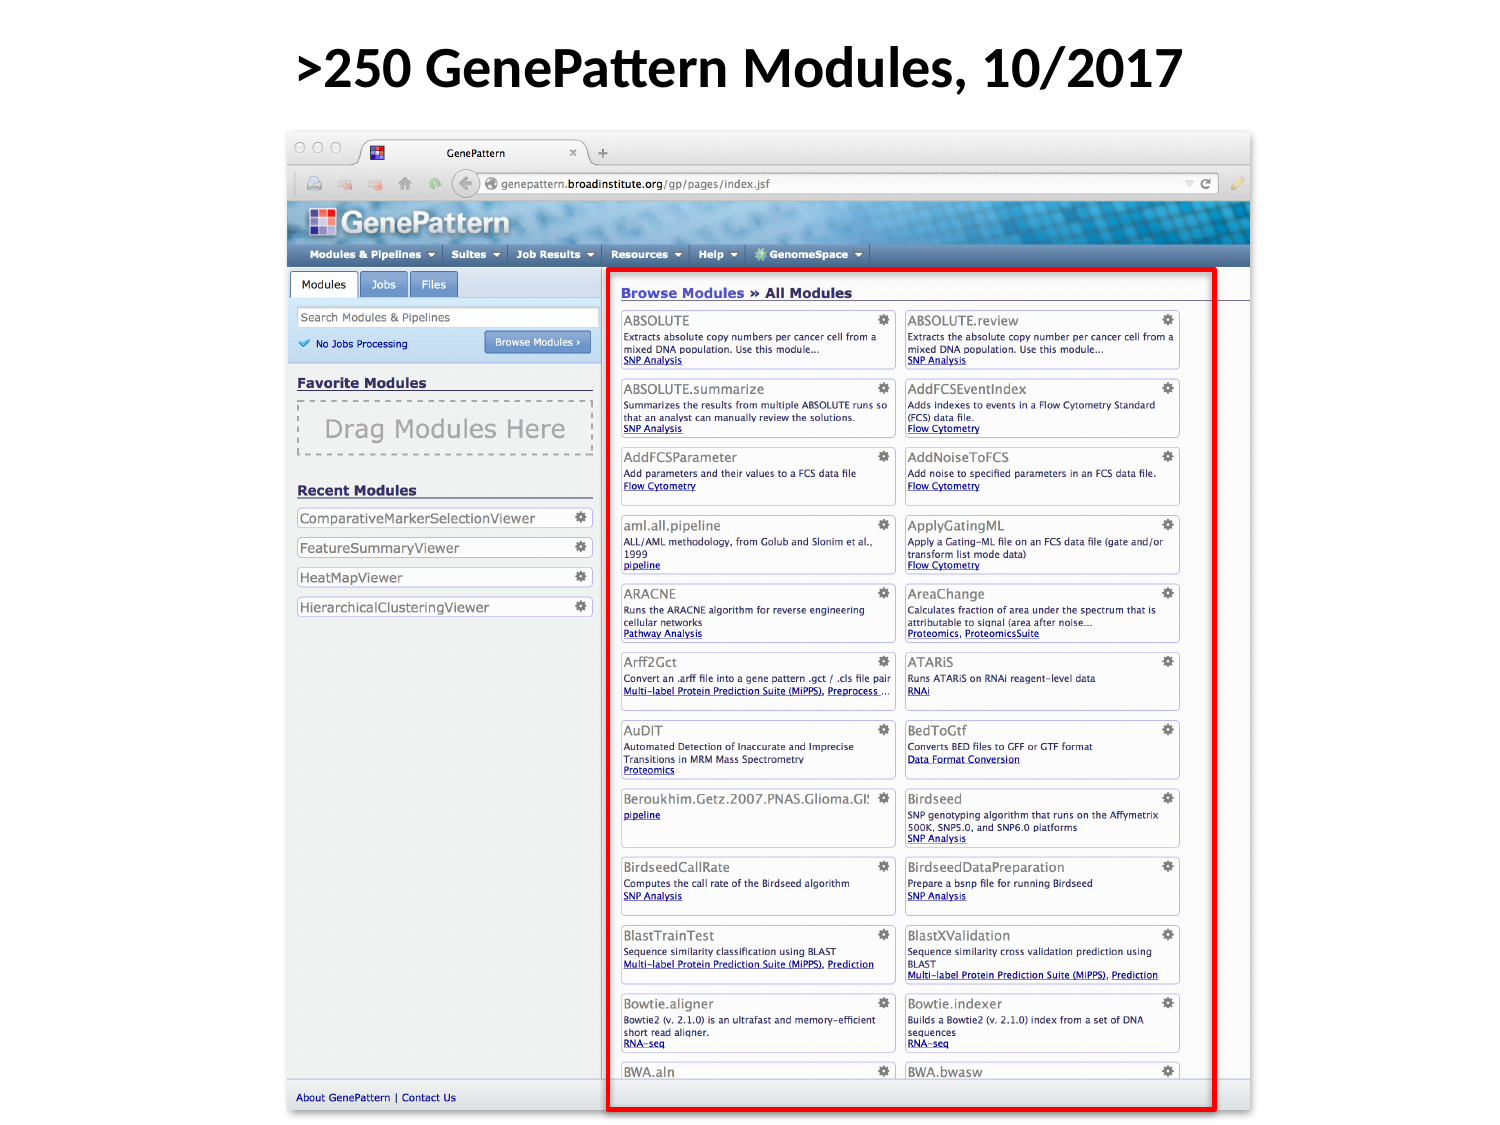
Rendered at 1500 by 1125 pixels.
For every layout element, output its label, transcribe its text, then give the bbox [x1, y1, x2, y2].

text_box >250 GenePattern Modules, 10/2017 [287, 24, 1397, 103]
picture [287, 132, 1250, 1110]
